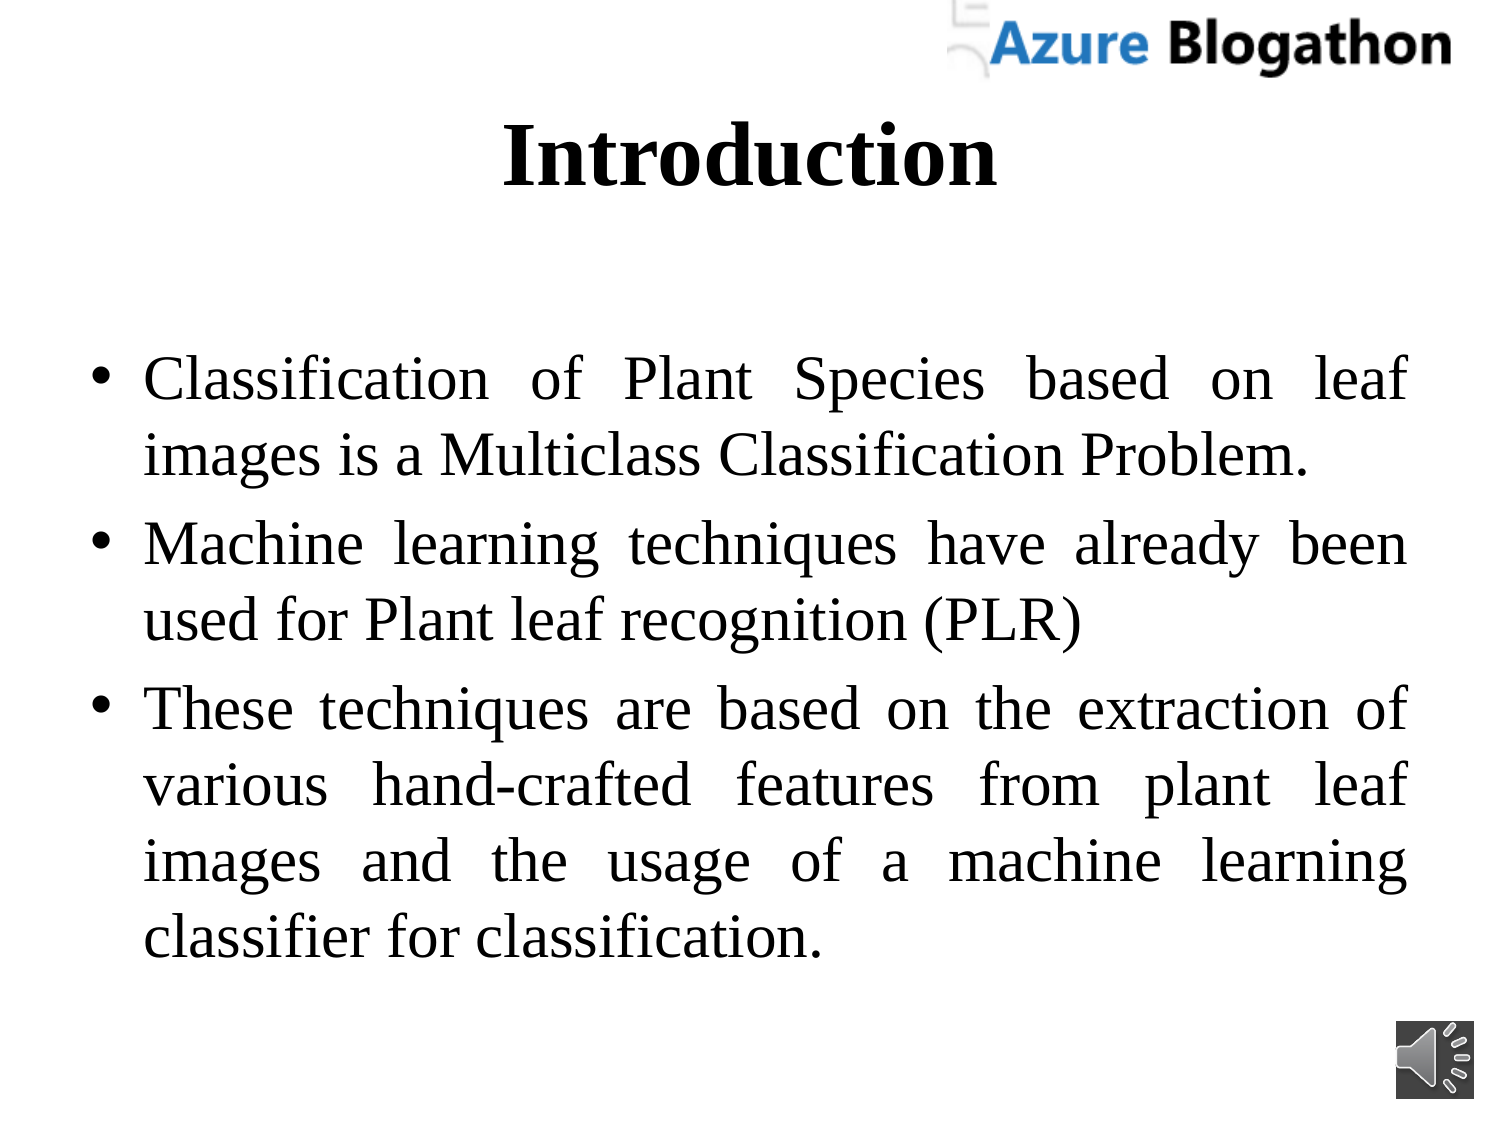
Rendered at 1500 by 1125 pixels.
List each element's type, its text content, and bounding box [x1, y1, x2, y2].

picture [1394, 1019, 1476, 1101]
title Introduction [75, 54, 1425, 240]
list Classification of Plant Species based on leaf images is a Multiclass Classification Problem. Machine learning techniques have already been used for Plant leaf recognition (PLR) These techniques are based on the extraction of various hand-crafted features from plant leaf images and the usage of a machine learning classifier for classification. [75, 240, 1425, 983]
picture [946, 0, 1500, 90]
